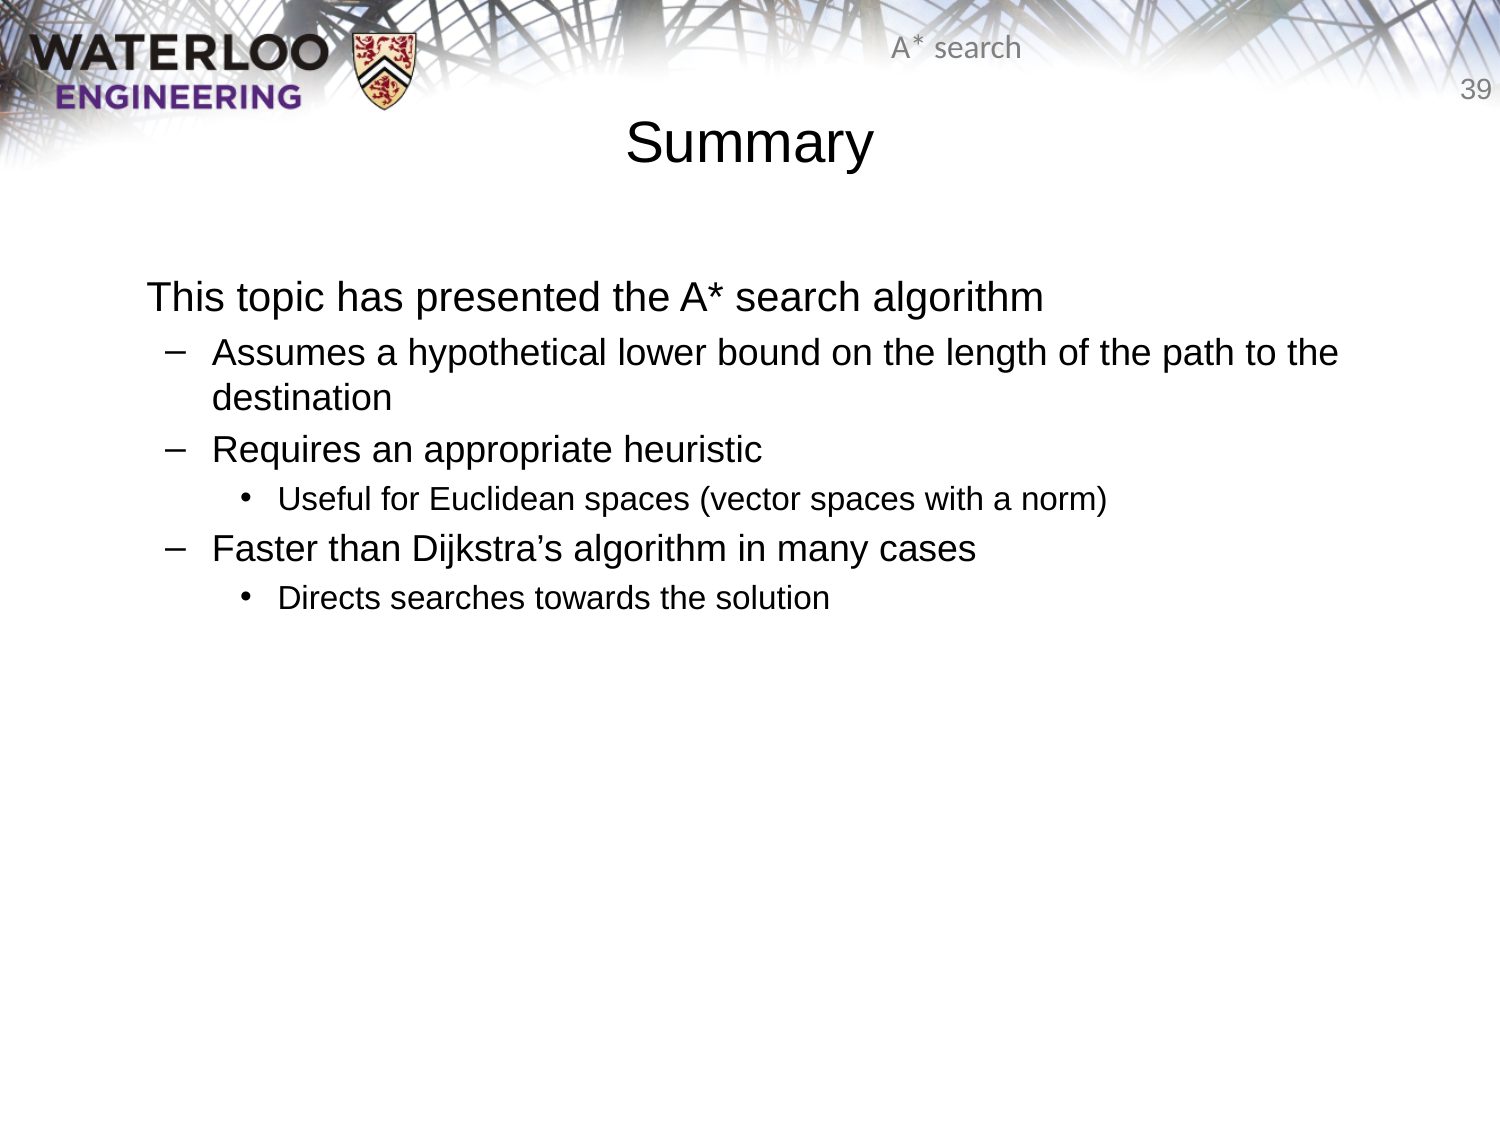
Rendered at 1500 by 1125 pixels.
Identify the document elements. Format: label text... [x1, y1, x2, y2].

list This topic has presented the A* search algorithm Assumes a hypothetical lower bound on the length of the path to the destination Requires an appropriate heuristic Useful for Euclidean spaces (vector spaces with a norm) Faster than Dijkstra’s algorithm in many cases Directs searches towards the solution [74, 262, 1426, 1006]
picture [0, 0, 1500, 1125]
title Summary [74, 44, 1426, 233]
